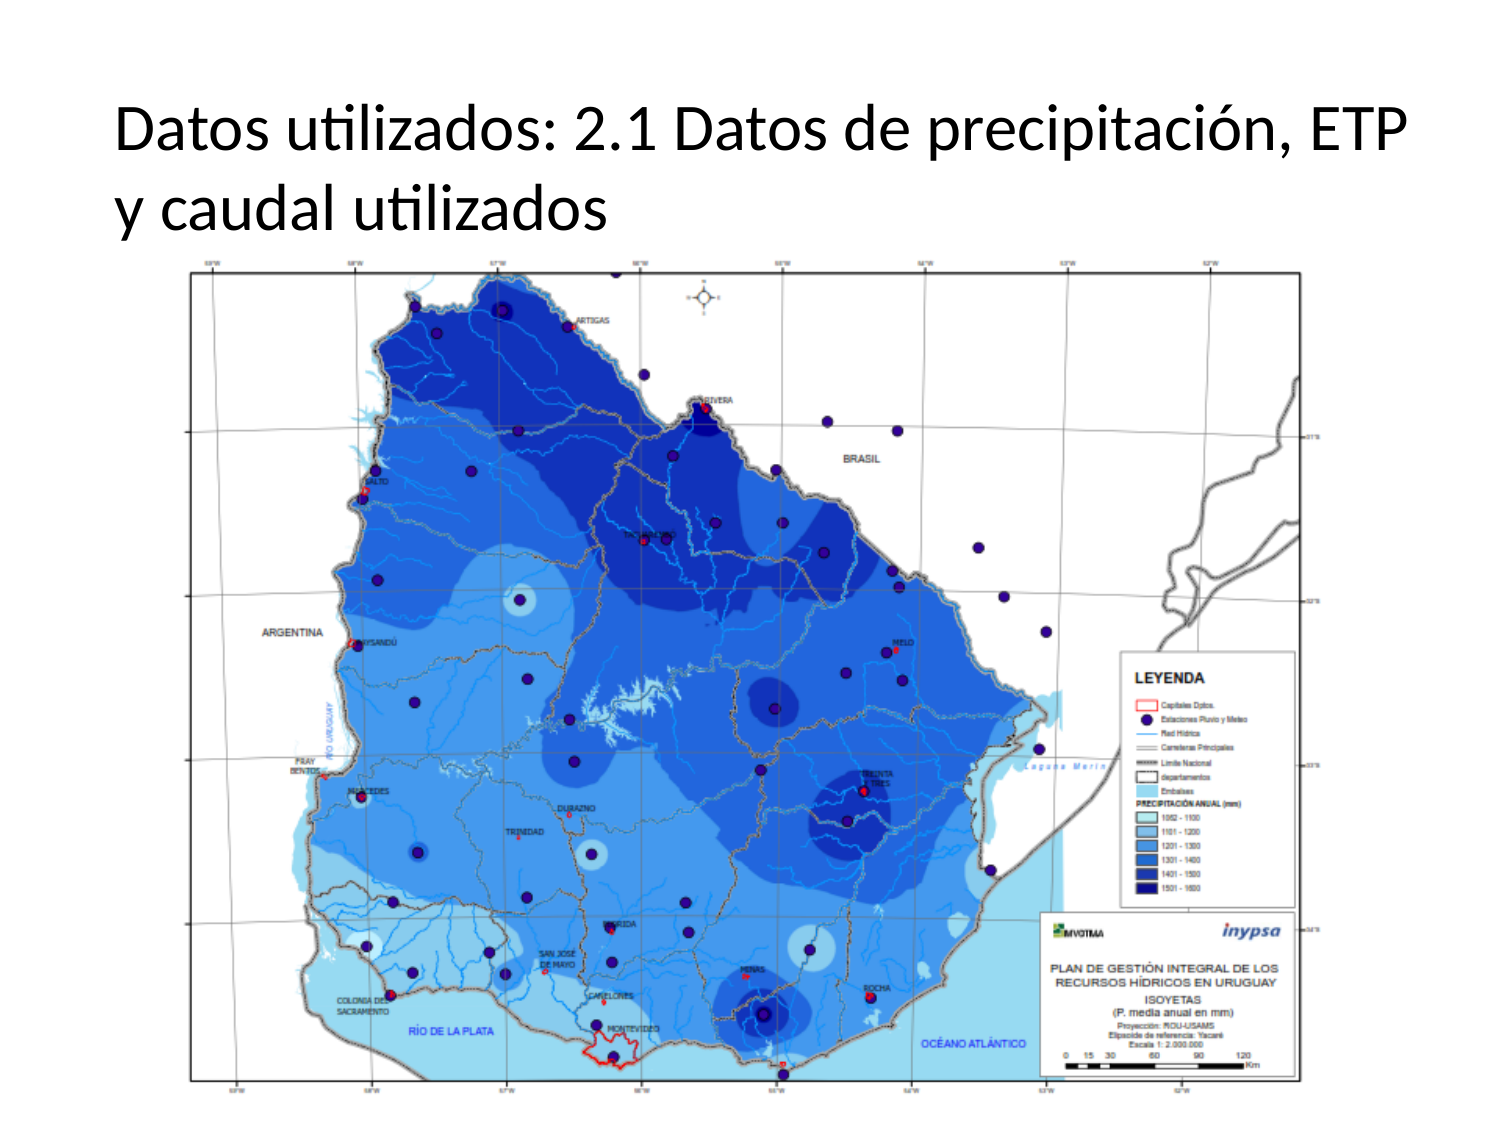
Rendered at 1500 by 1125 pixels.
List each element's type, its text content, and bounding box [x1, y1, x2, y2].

text_box Datos utilizados: 2.1 Datos de precipitación, ETP y caudal utilizados [99, 70, 1450, 258]
picture [167, 255, 1333, 1113]
